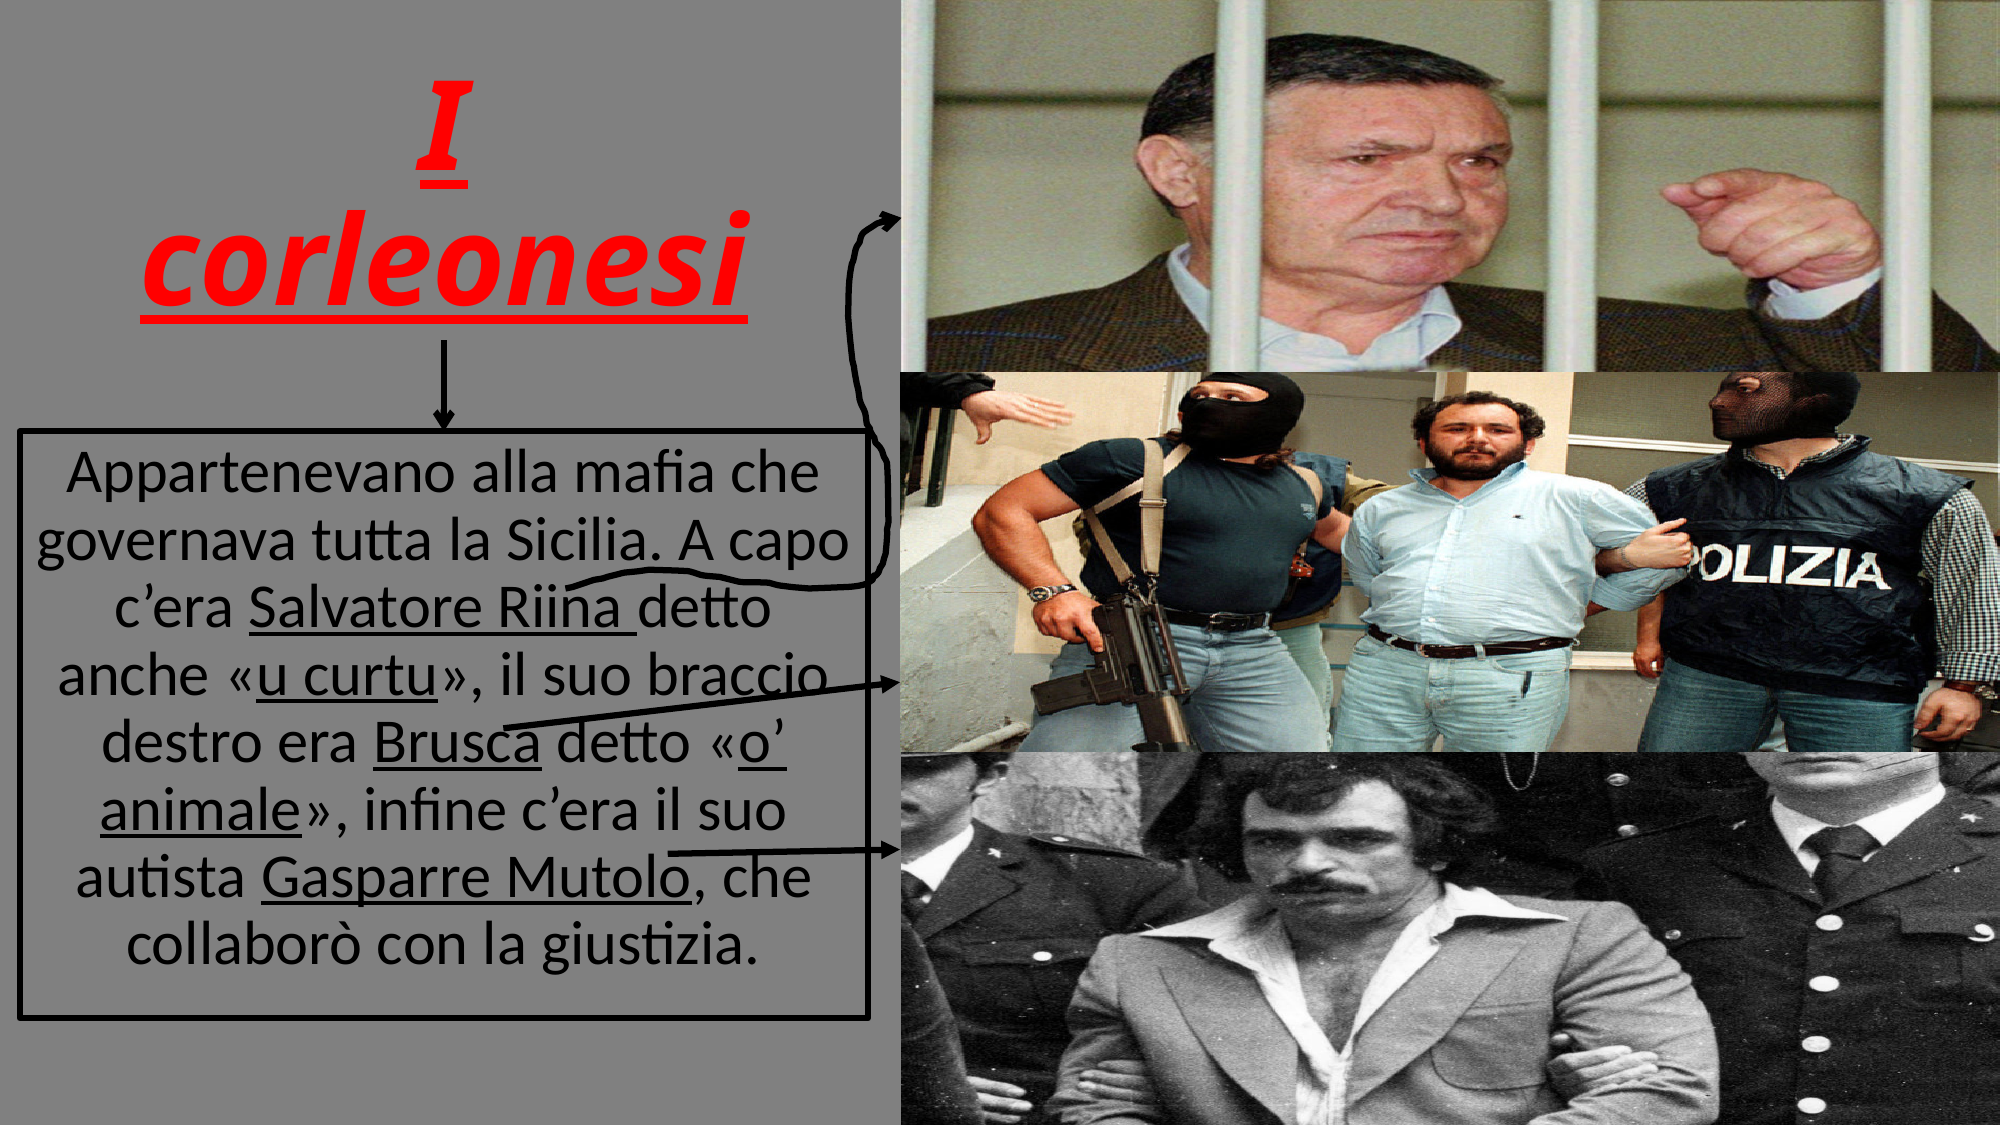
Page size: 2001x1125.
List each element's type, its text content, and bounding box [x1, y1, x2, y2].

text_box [503, 682, 900, 729]
title I corleonesi [118, 186, 770, 341]
text_box [565, 211, 901, 589]
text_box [667, 849, 900, 854]
subtitle Appartenevano alla mafia che governava tutta la Sicilia. A capo c’era Salvatore Riina detto anche «u curtu», il suo braccio destro era Brusca detto «o’ animale», infine c’era il suo autista Gasparre Mutolo, che collaborò con la giustizia. [19, 431, 868, 1019]
picture [899, 0, 2000, 1125]
